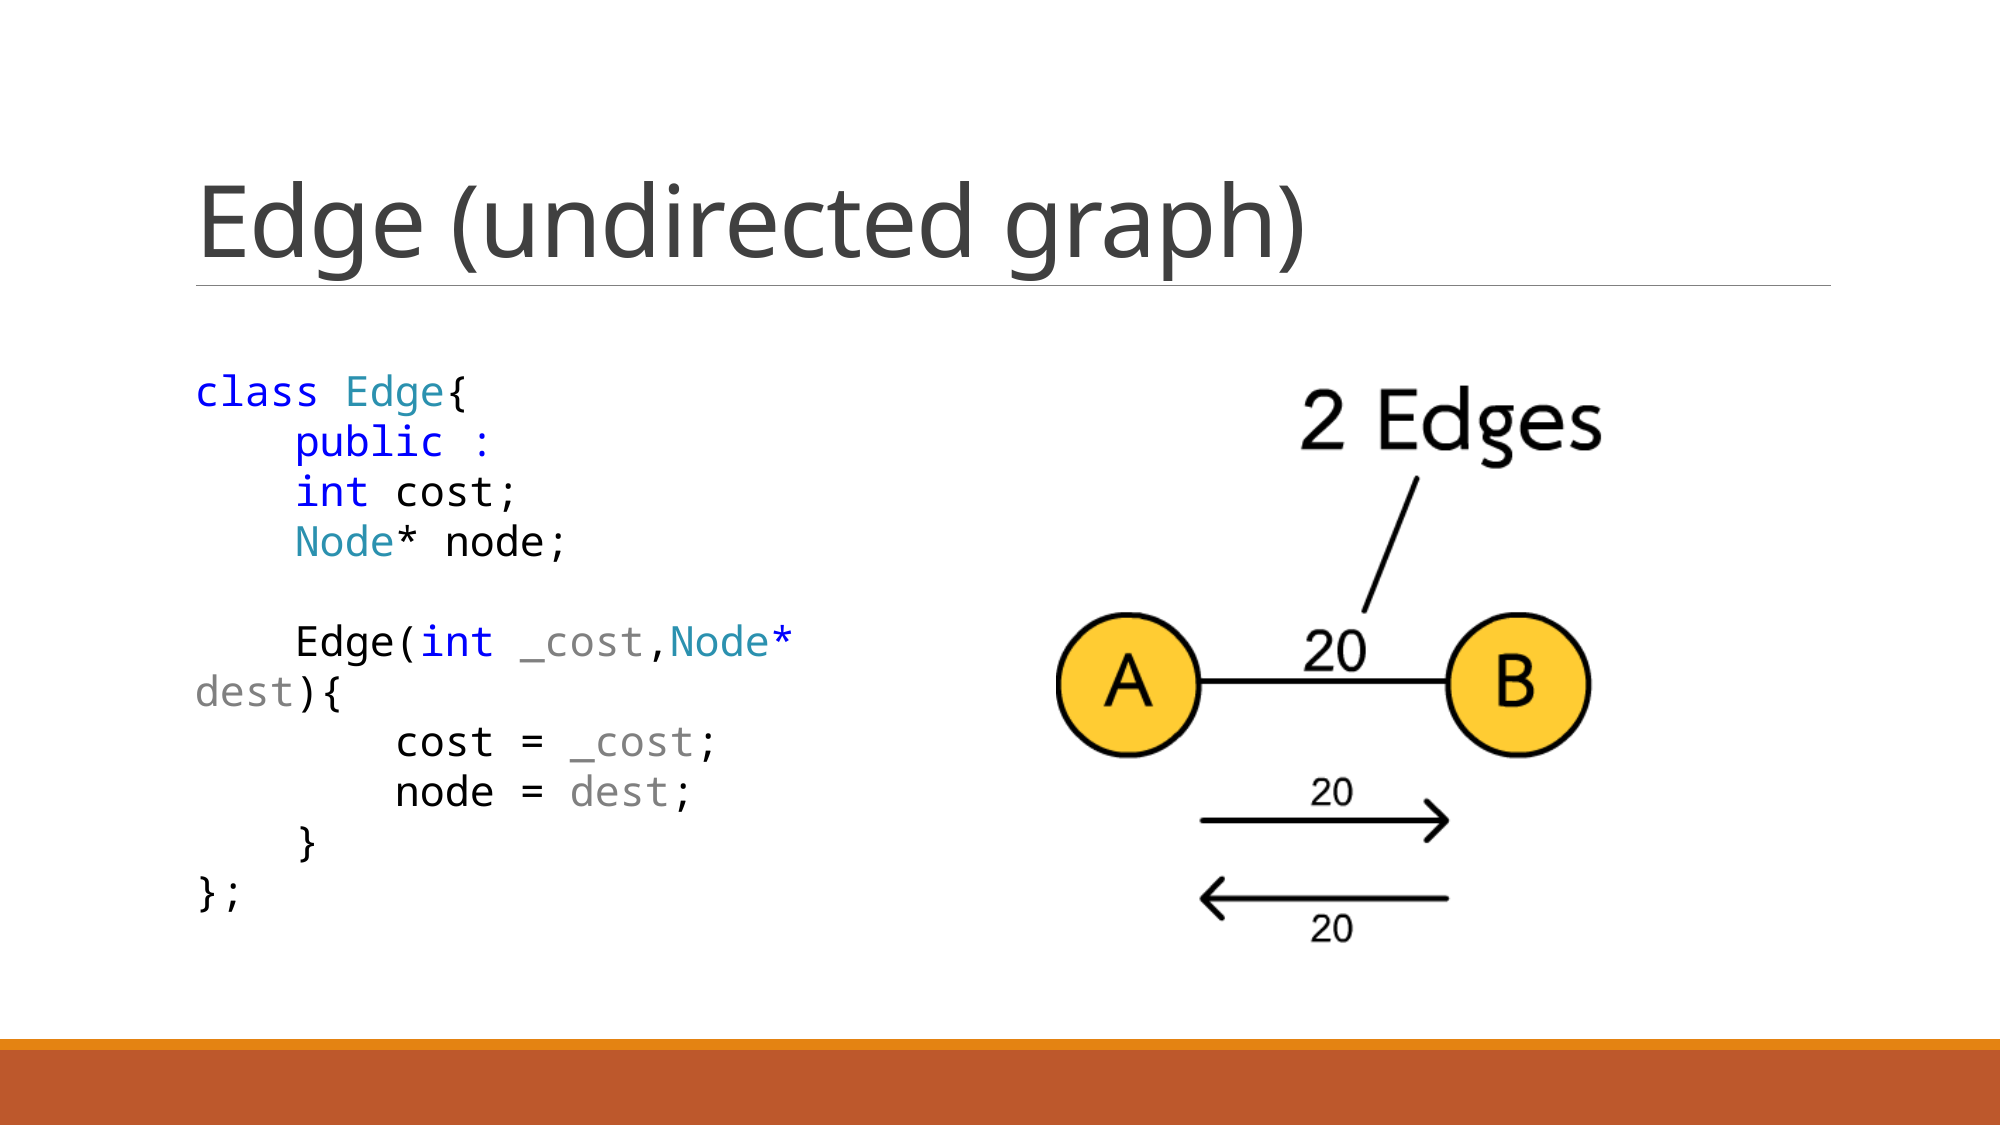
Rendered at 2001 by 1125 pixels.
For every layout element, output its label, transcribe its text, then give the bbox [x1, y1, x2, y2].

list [1055, 337, 1611, 975]
title Edge (undirected graph) [180, 47, 1830, 285]
text_box class Edge{ public : int cost; Node* node; Edge(int _cost,Node* dest){ cost = _cost; node = dest; } }; [180, 356, 944, 922]
